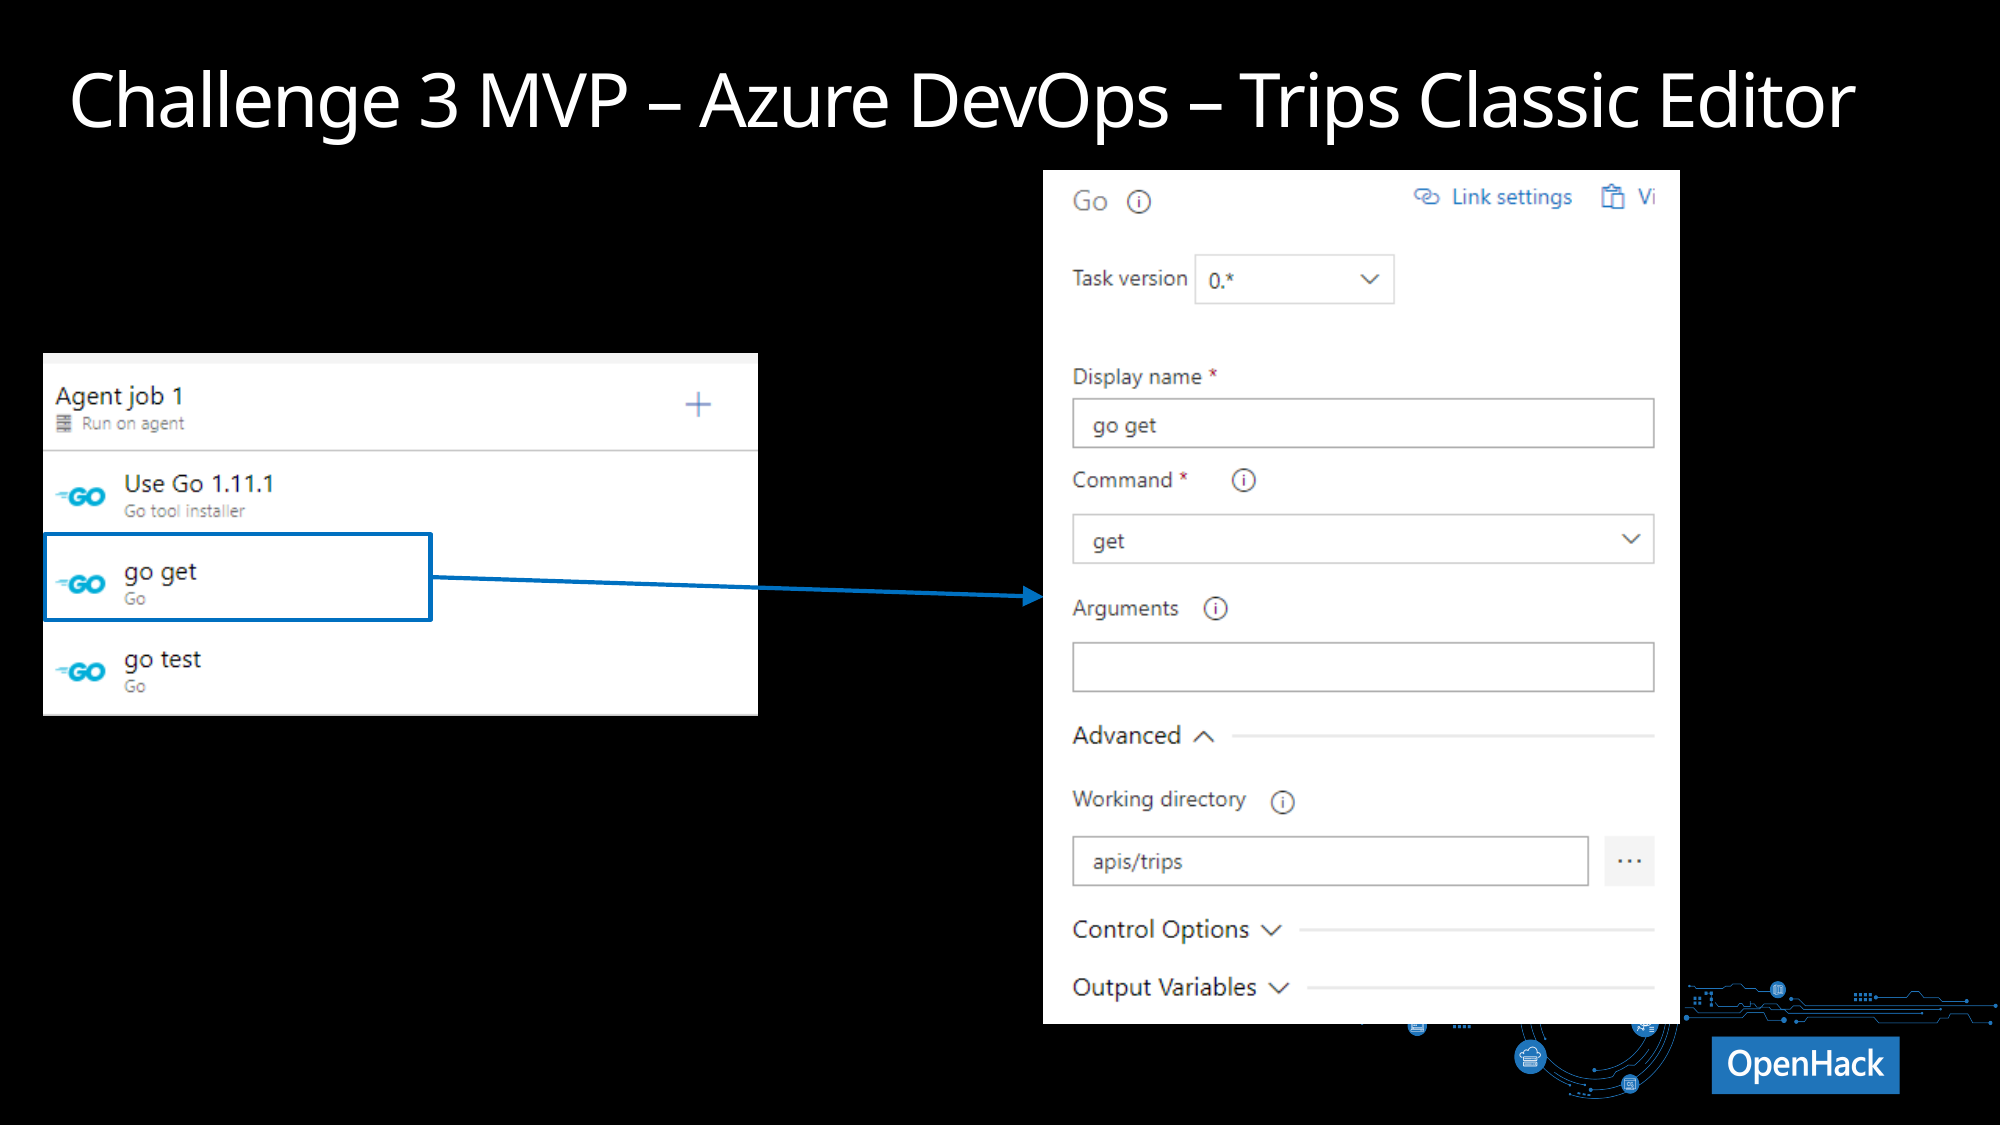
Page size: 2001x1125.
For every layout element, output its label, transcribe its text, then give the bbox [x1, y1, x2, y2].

picture [42, 352, 758, 716]
picture [1043, 170, 2000, 1099]
title Challenge 3 MVP – Azure DevOps – Trips Classic Editor [44, 47, 1957, 158]
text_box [430, 576, 1043, 598]
